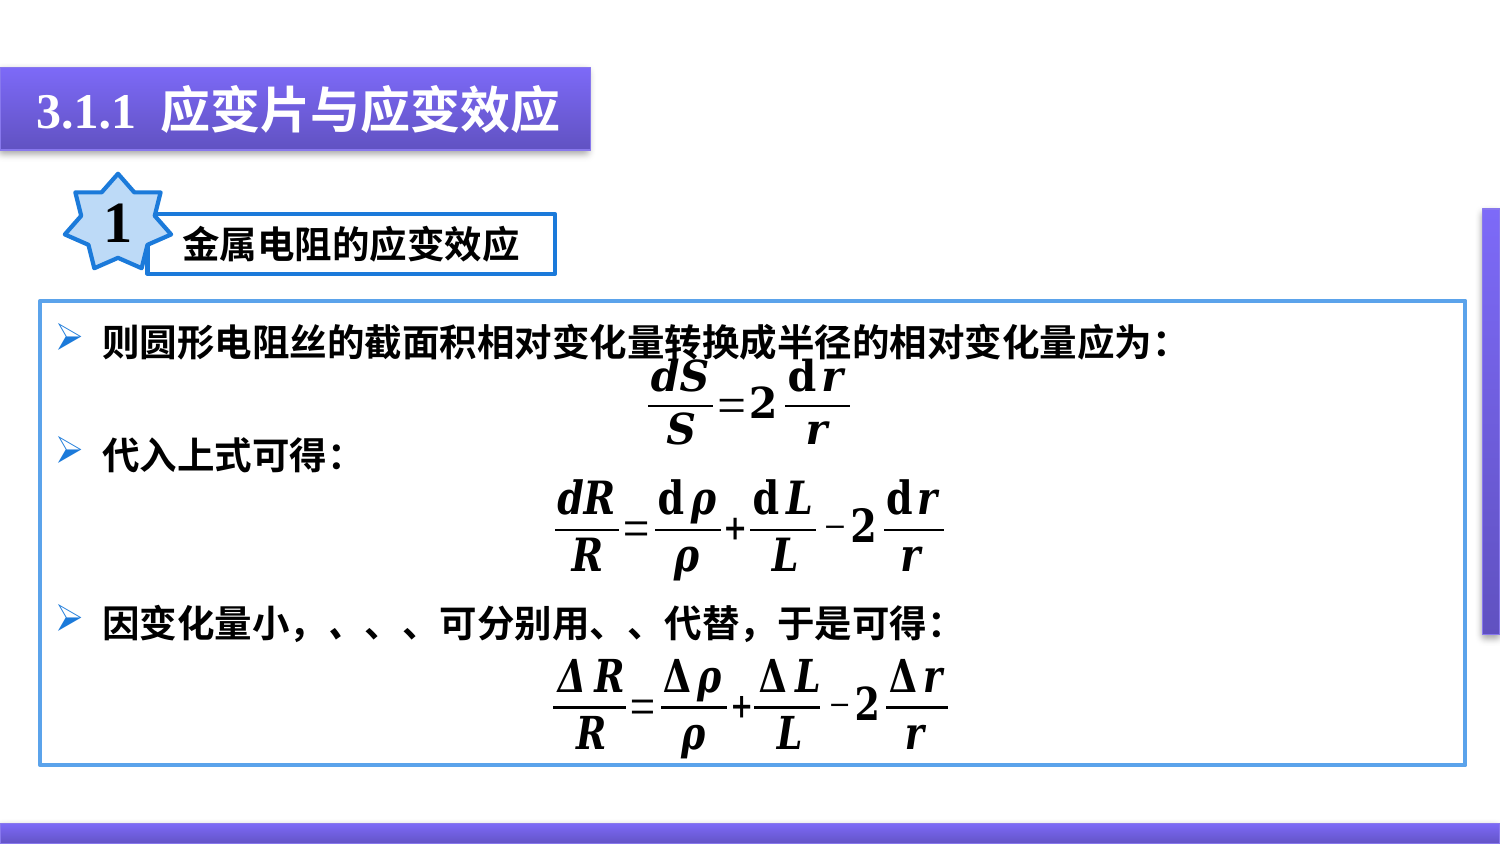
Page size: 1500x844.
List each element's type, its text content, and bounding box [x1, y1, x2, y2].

text_box 3.1.1 应变片与应变效应 [8, 71, 576, 146]
text_box 金属电阻的应变效应 [145, 212, 557, 276]
text_box 1 [62, 171, 174, 271]
text_box [0, 67, 591, 151]
